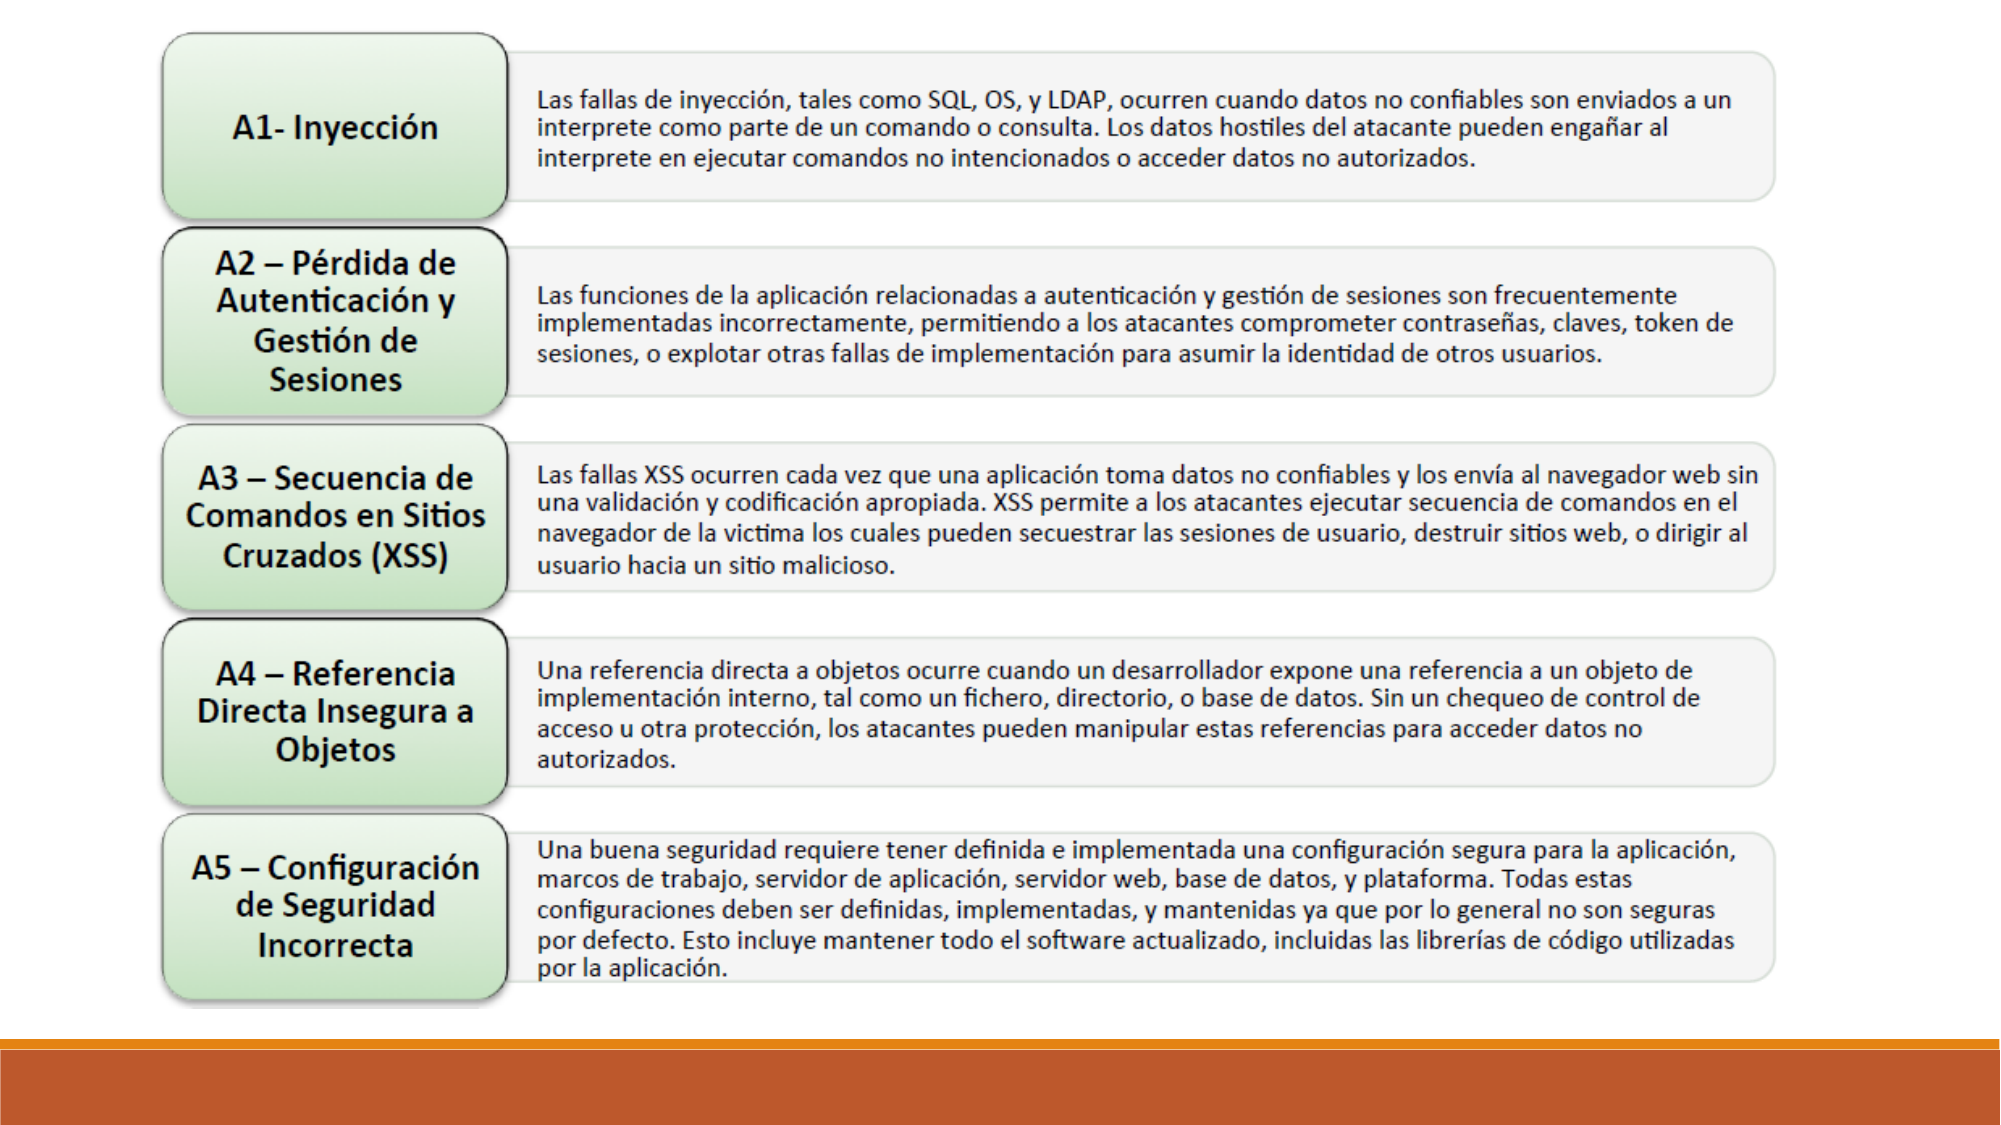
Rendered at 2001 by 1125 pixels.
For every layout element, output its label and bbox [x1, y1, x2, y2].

list [155, 23, 1783, 1010]
